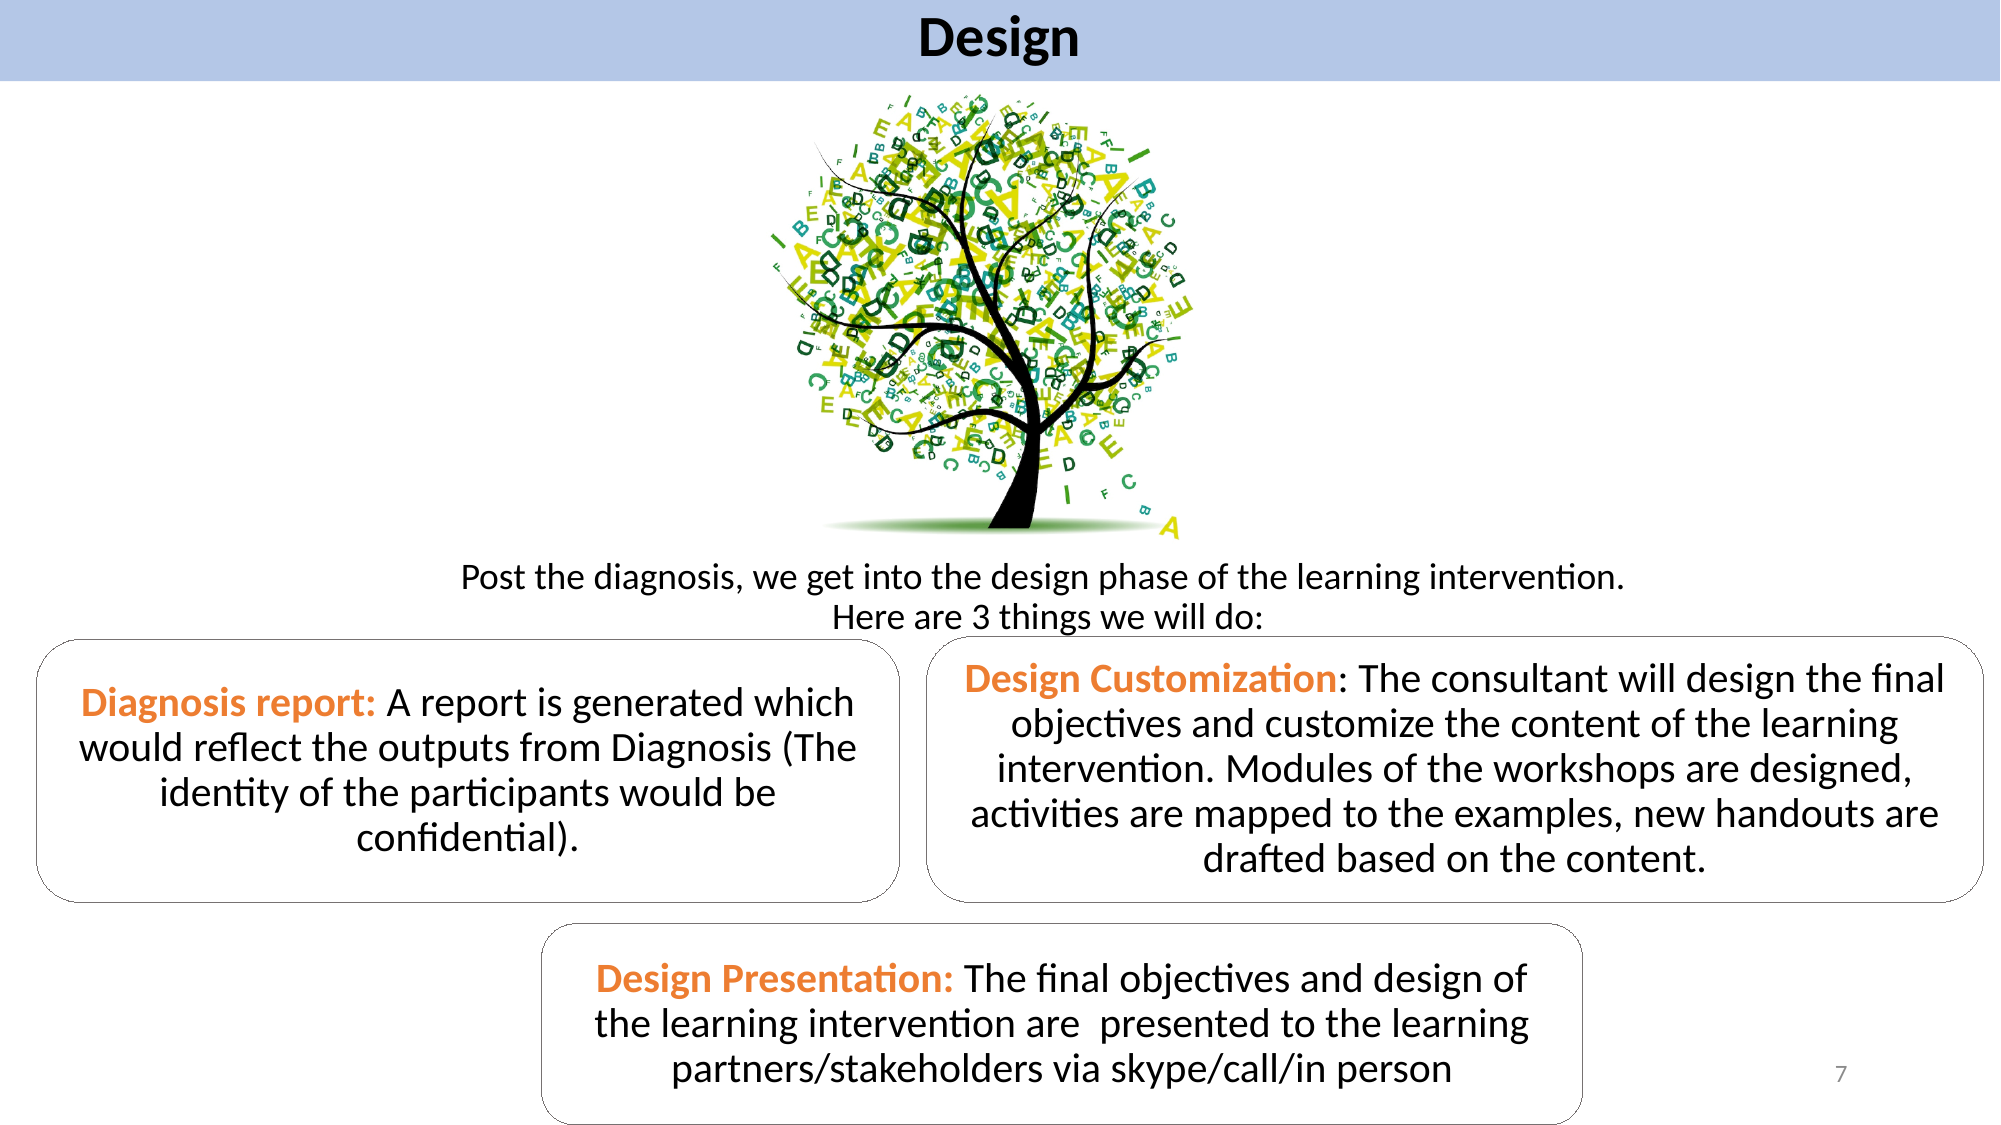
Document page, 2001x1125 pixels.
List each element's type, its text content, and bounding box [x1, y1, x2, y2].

text_box Diagnosis report: A report is generated which would reflect the outputs from Diagnosis (The identity of the participants would be confidential). [36, 639, 900, 903]
text_box Design Customization: The consultant will design the final objectives and customize the content of the learning intervention. Modules of the workshops are designed, activities are mapped to the examples, new handouts are drafted based on the content. [926, 636, 1984, 903]
picture [752, 76, 1201, 555]
text_box Design [0, 0, 2000, 82]
slide_number 7 [1412, 1042, 1863, 1103]
text_box Design Presentation: The final objectives and design of the learning intervention are presented to the learning partners/stakeholders via skype/call/in person [541, 923, 1583, 1125]
text_box Post the diagnosis, we get into the design phase of the learning intervention. Here are 3 things we will do: [86, 543, 2000, 651]
